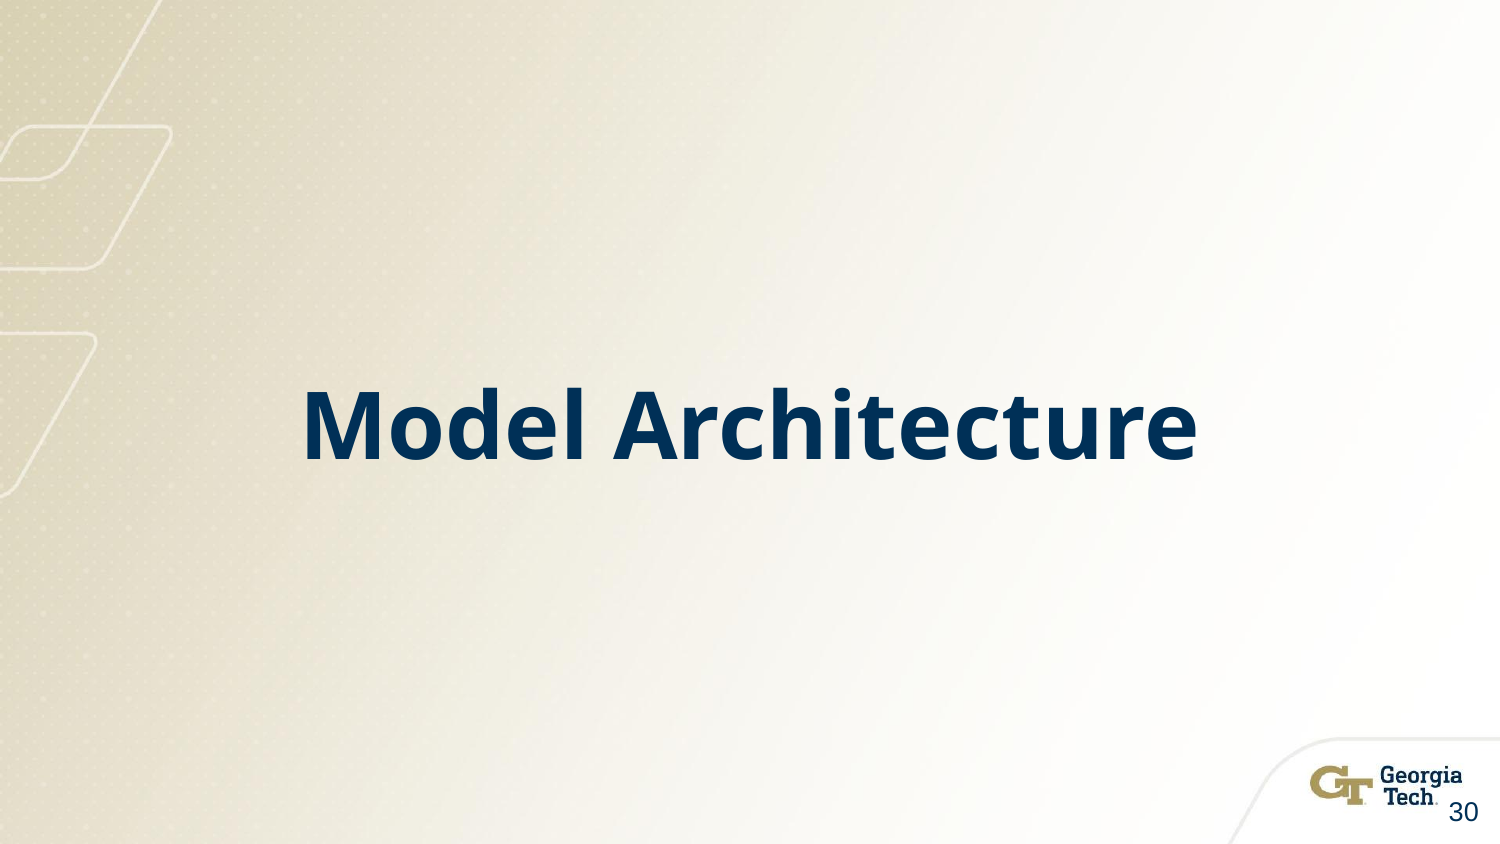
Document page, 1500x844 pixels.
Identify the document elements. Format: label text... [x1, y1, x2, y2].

slide_number ‹#› [1403, 779, 1494, 844]
title Model Architecture [202, 239, 1298, 604]
picture [0, 0, 1500, 844]
